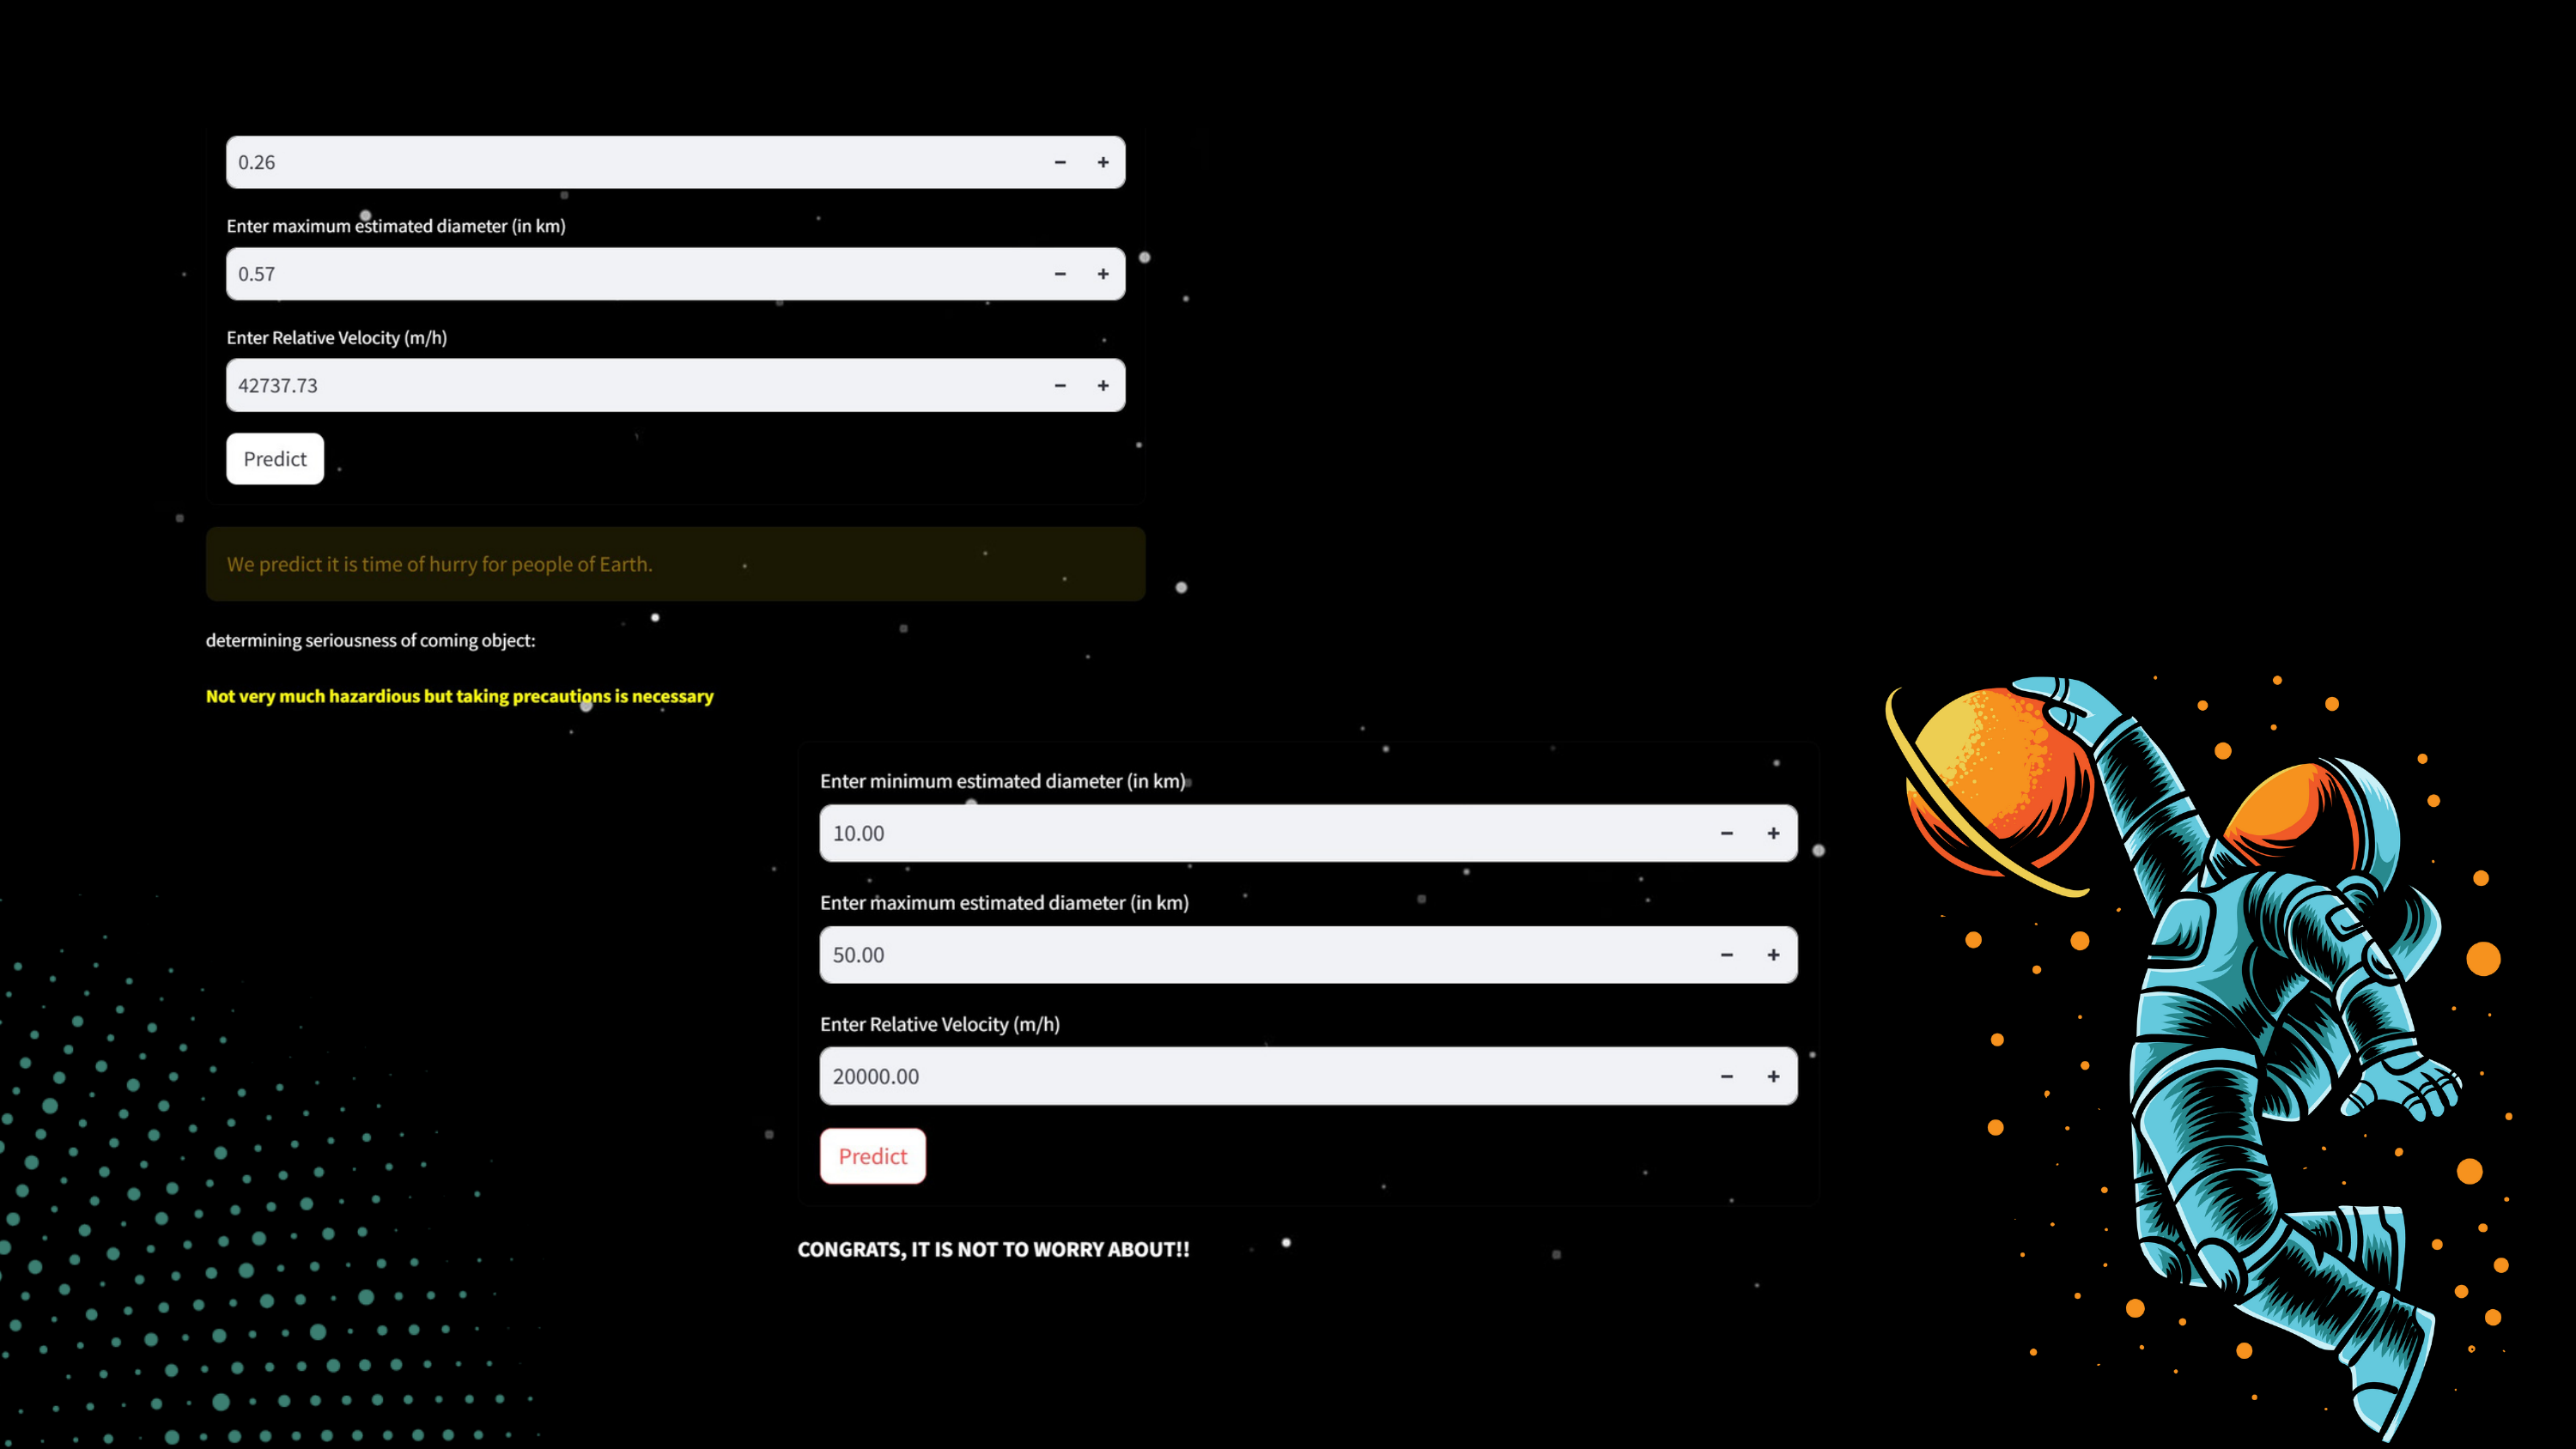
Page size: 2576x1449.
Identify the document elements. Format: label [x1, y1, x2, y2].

text_box [122, 128, 1210, 749]
text_box [0, 876, 635, 1449]
text_box [1878, 670, 2512, 1449]
text_box [751, 723, 1832, 1324]
